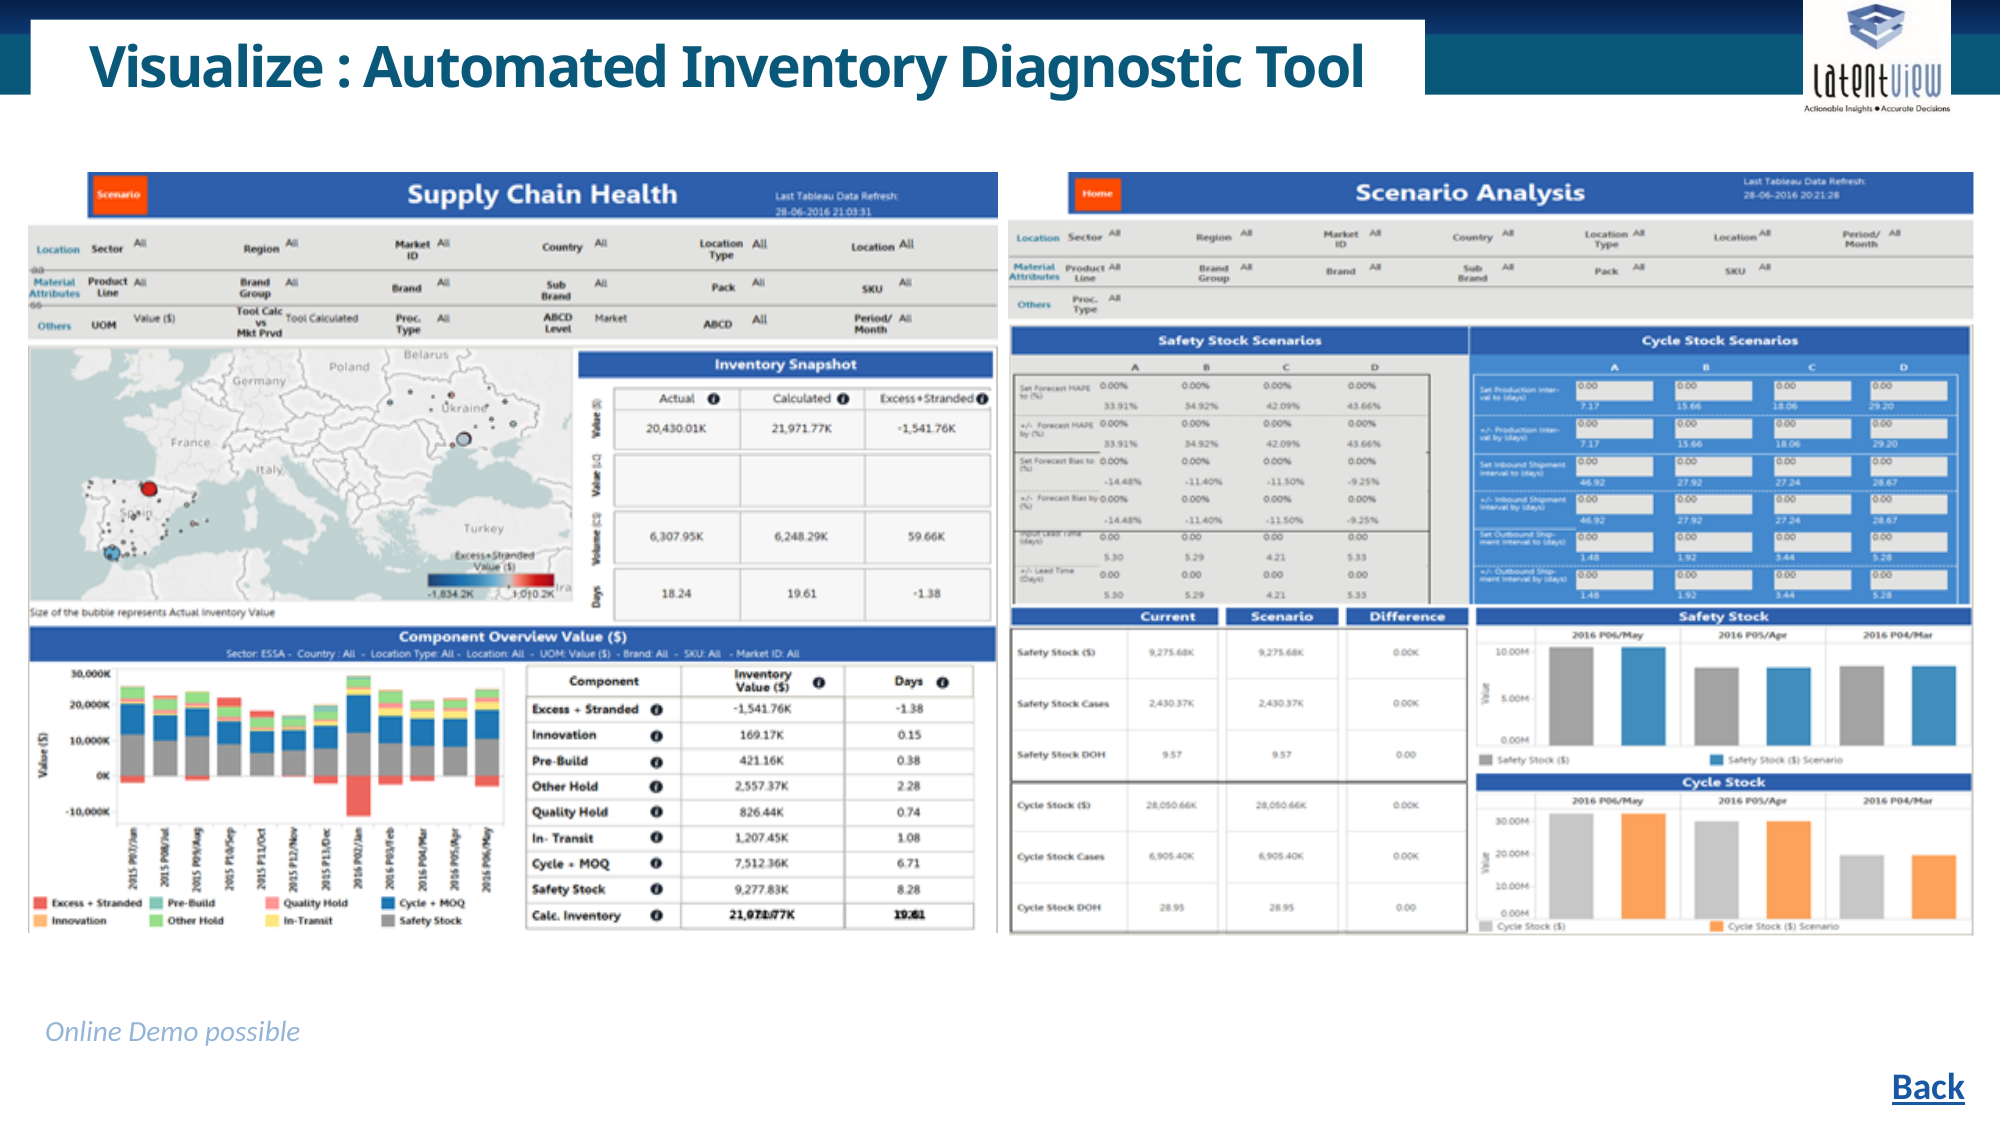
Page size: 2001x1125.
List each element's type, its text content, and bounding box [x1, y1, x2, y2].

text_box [28, 172, 1998, 1125]
text_box Visualize : Automated Inventory Diagnostic Tool [30, 19, 1425, 110]
text_box [1951, 34, 2000, 95]
text_box [1425, 34, 1803, 95]
text_box [0, 34, 30, 95]
picture [1803, 0, 1951, 116]
